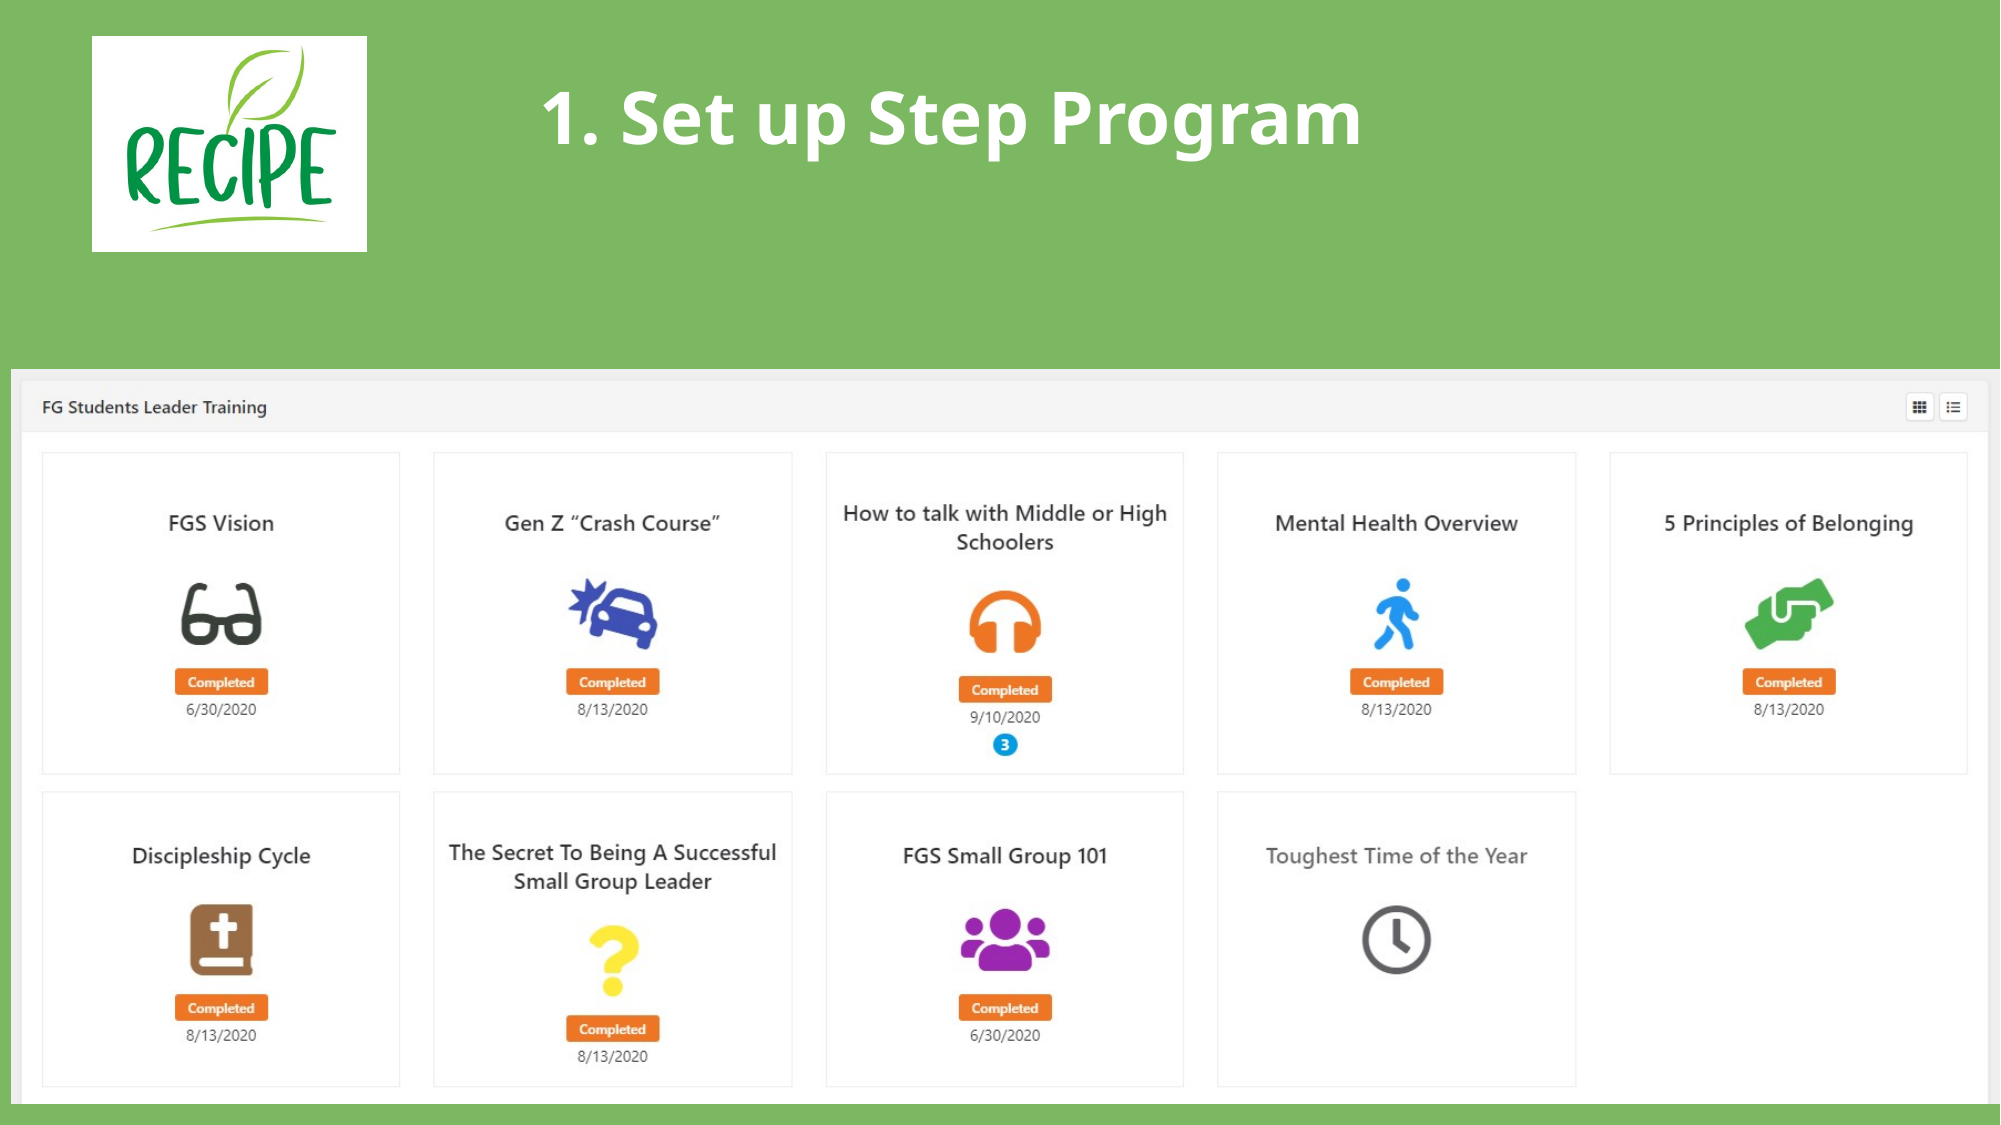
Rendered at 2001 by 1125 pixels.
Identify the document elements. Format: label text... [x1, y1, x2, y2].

picture [11, 368, 2000, 1109]
picture [92, 35, 367, 252]
text_box 1. Set up Step Program [524, 56, 1795, 174]
